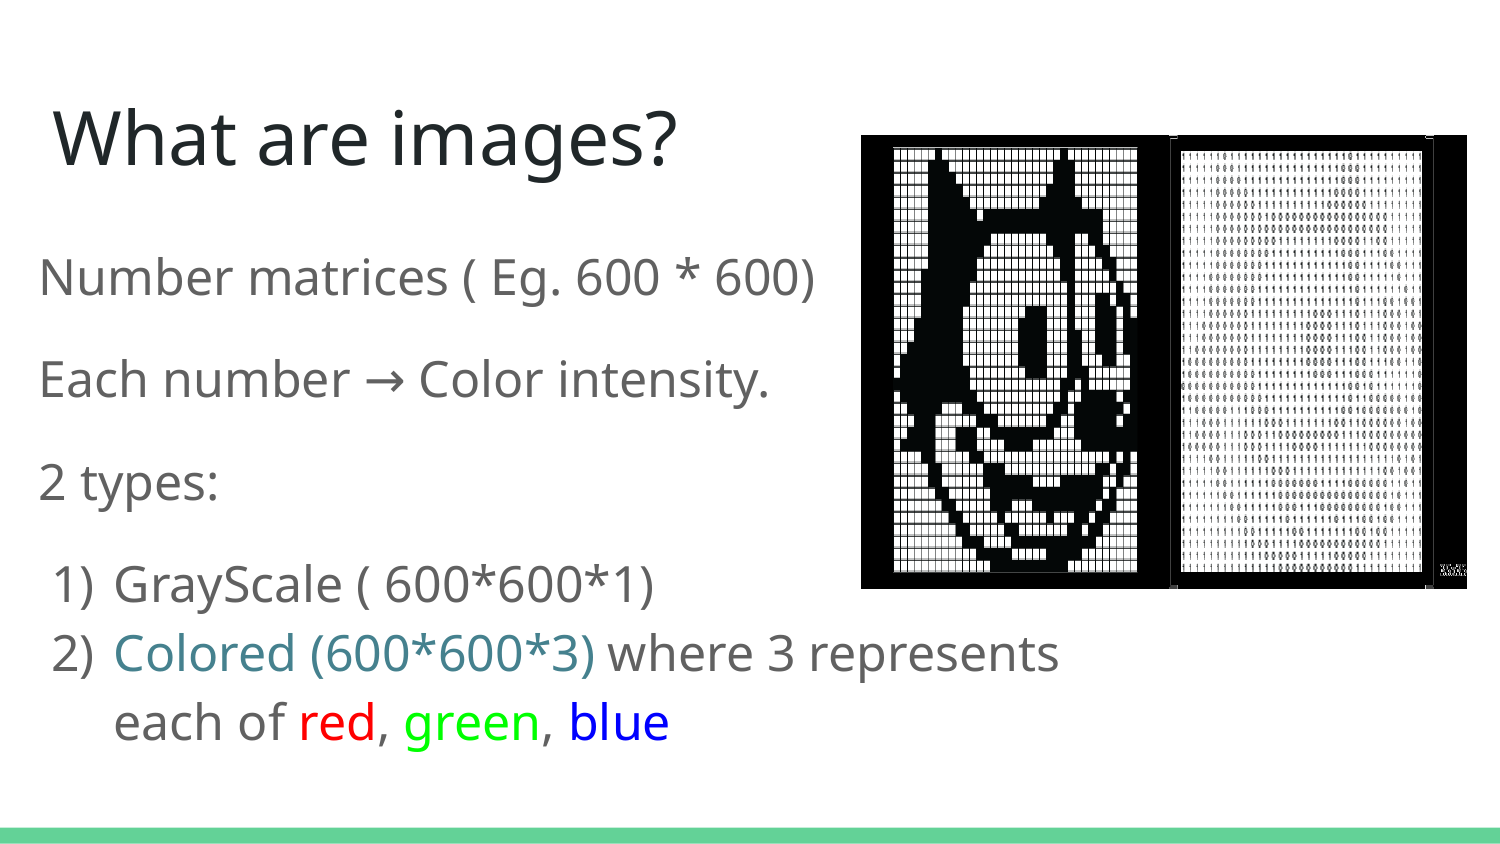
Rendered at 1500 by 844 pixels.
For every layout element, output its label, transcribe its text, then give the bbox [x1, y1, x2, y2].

picture [861, 135, 1467, 590]
list Number matrices ( Eg. 600 * 600) Each number → Color intensity. 2 types: GrayScale ( 600*600*1) Colored (600*600*3) where 3 represents each of red, green, blue [23, 221, 1107, 783]
title What are images? [37, 75, 1435, 169]
